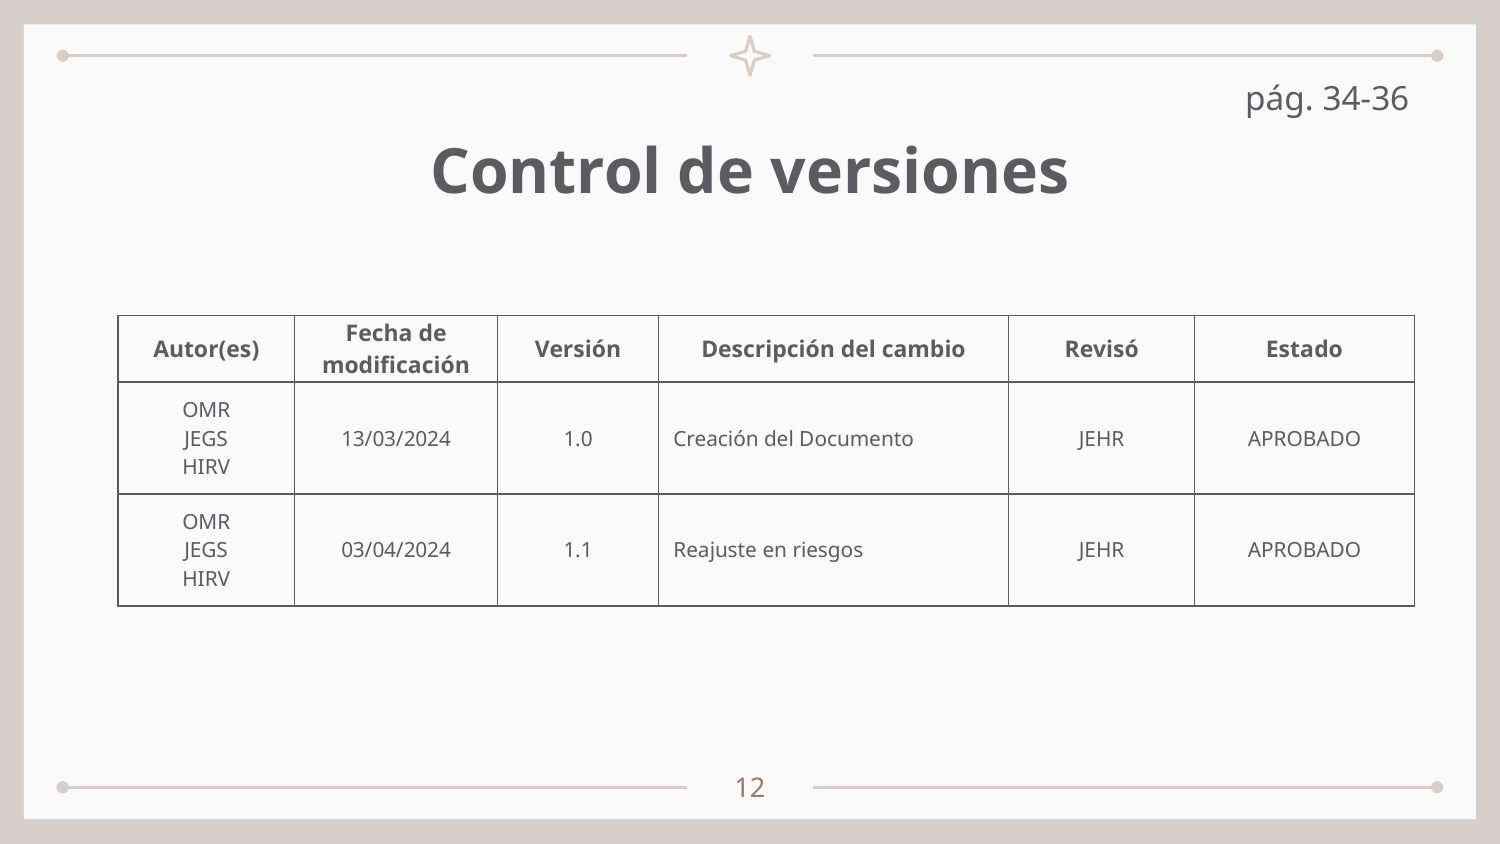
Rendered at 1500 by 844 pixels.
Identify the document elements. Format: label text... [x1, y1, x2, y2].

table_header Descripción del cambio [659, 316, 1008, 381]
table_cell 1.0 [498, 383, 658, 493]
title pág. 34-36 [1230, 62, 1434, 130]
slide_number 12 [705, 755, 795, 810]
table_cell Creación del Documento [659, 383, 1008, 493]
table_cell 1.1 [498, 495, 658, 605]
table_header Estado [1195, 316, 1414, 381]
table_cell OMR JEGS HIRV [119, 383, 294, 493]
table_cell OMR JEGS HIRV [119, 495, 294, 605]
table_cell Reajuste en riesgos [659, 495, 1008, 605]
table_header Autor(es) [119, 316, 294, 381]
title Control de versiones [118, 115, 1382, 210]
table_cell APROBADO [1195, 495, 1414, 605]
table_header Versión [498, 316, 658, 381]
table_cell JEHR [1009, 495, 1194, 605]
table_cell 13/03/2024 [295, 383, 497, 493]
table_cell JEHR [1009, 383, 1194, 493]
table_header Revisó [1009, 316, 1194, 381]
table_cell 03/04/2024 [295, 495, 497, 605]
table_header Fecha de modificación [295, 316, 497, 381]
table_cell APROBADO [1195, 383, 1414, 493]
